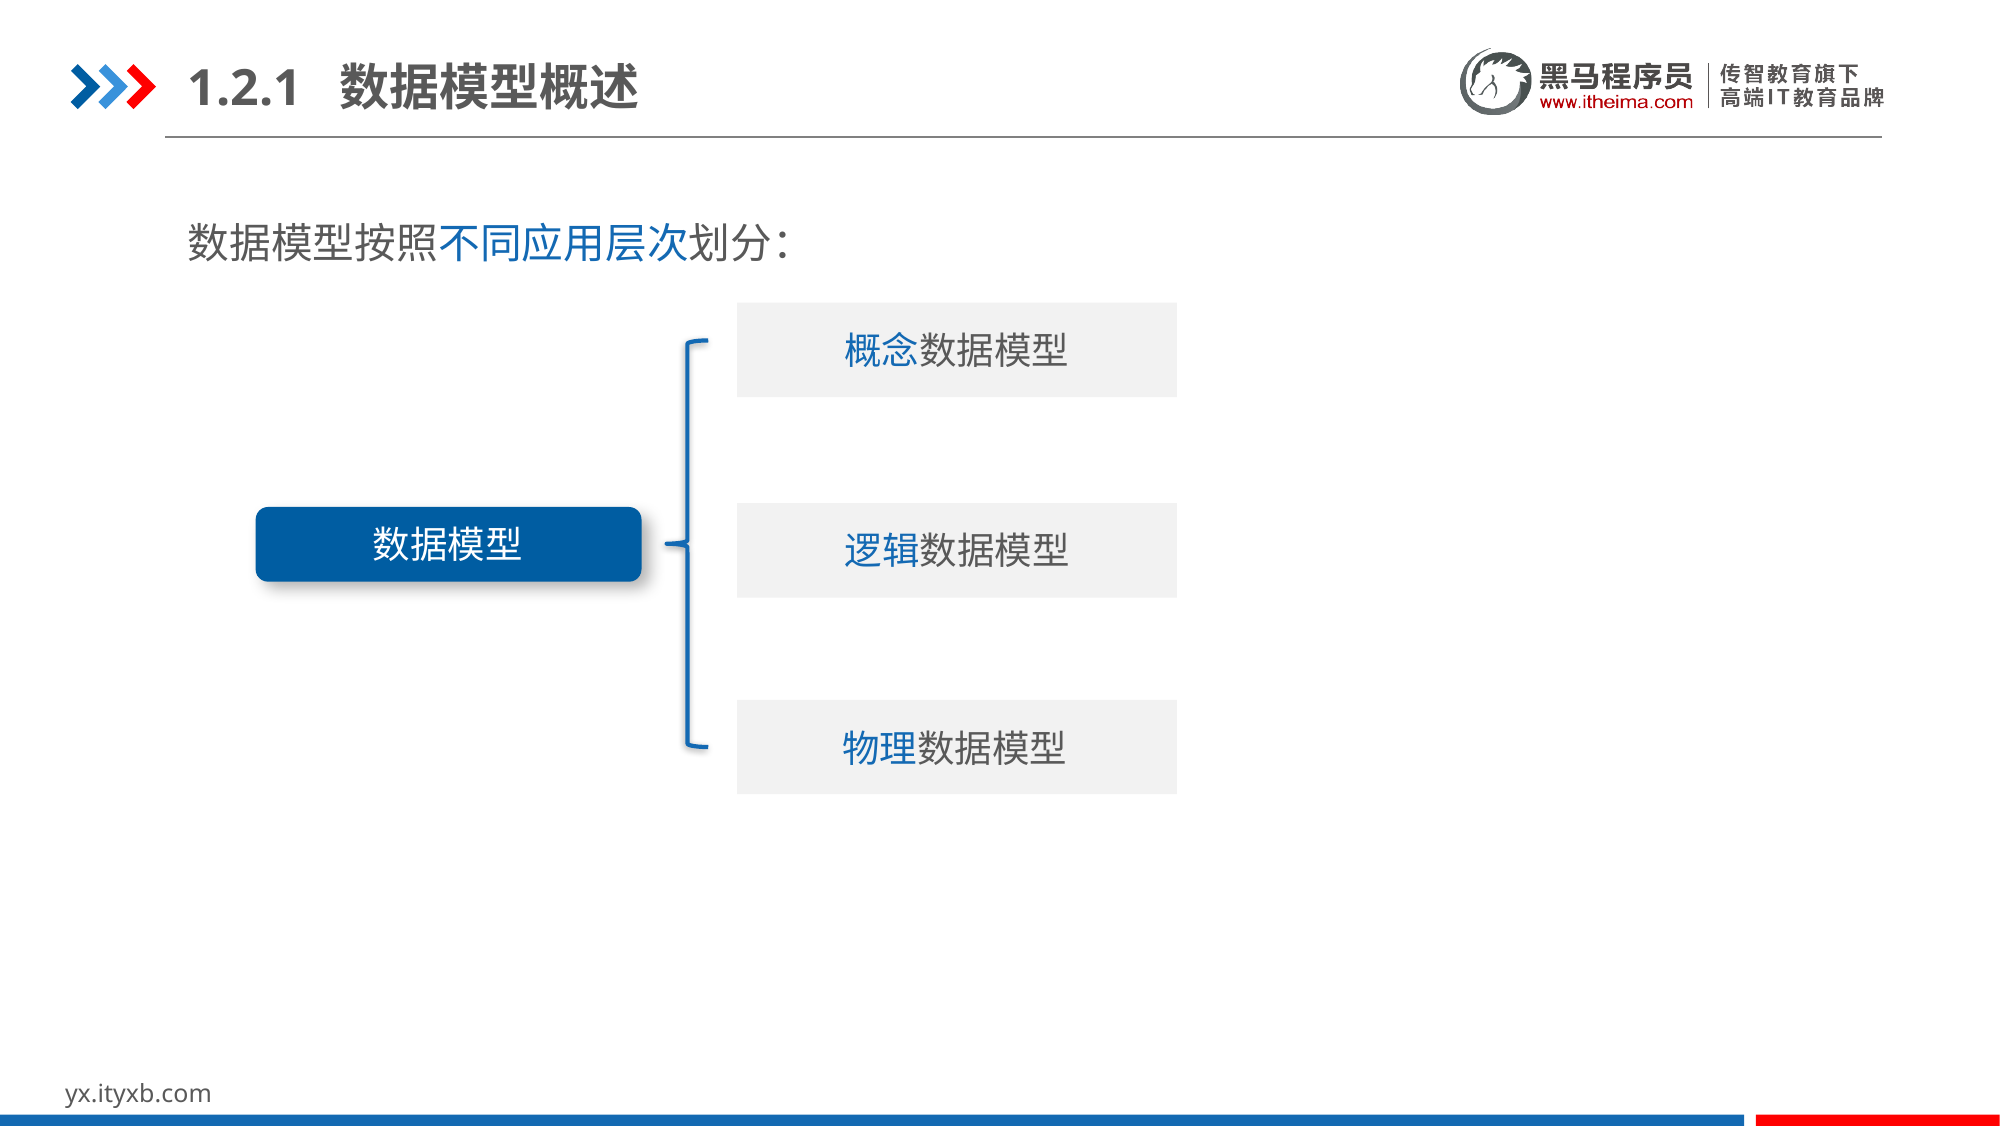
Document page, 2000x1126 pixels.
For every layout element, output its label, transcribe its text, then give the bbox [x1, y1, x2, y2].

text_box [735, 698, 1179, 796]
text_box [735, 501, 1179, 600]
text_box 1.2.1 数据模型概述 [187, 43, 827, 127]
text_box 物理数据模型 [823, 717, 1087, 777]
text_box 概念数据模型 [823, 319, 1091, 380]
text_box [664, 338, 709, 750]
text_box 数据模型按照不同应用层次划分： [173, 184, 1839, 275]
picture [1460, 48, 1887, 115]
text_box 逻辑数据模型 [825, 520, 1089, 580]
text_box 数据模型 [272, 514, 624, 574]
text_box [735, 301, 1179, 399]
text_box [255, 506, 642, 582]
